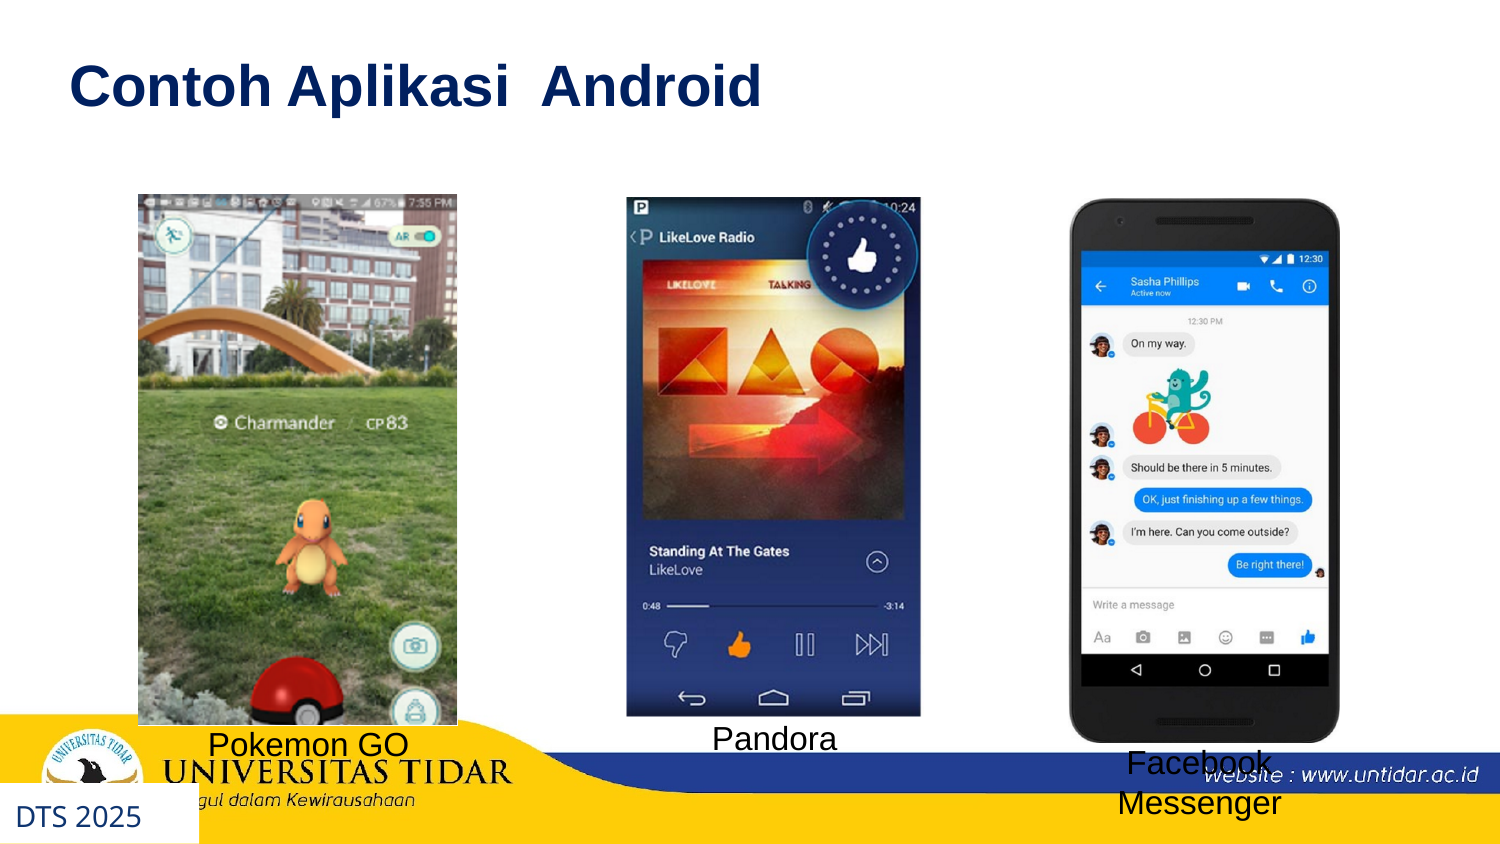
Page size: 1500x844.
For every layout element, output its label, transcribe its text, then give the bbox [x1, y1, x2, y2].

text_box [606, 195, 944, 794]
text_box DTS 2025 [0, 783, 200, 844]
text_box Contoh Aplikasi Android [54, 40, 982, 126]
picture [0, 0, 1500, 844]
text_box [95, 194, 522, 801]
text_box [993, 197, 1406, 844]
